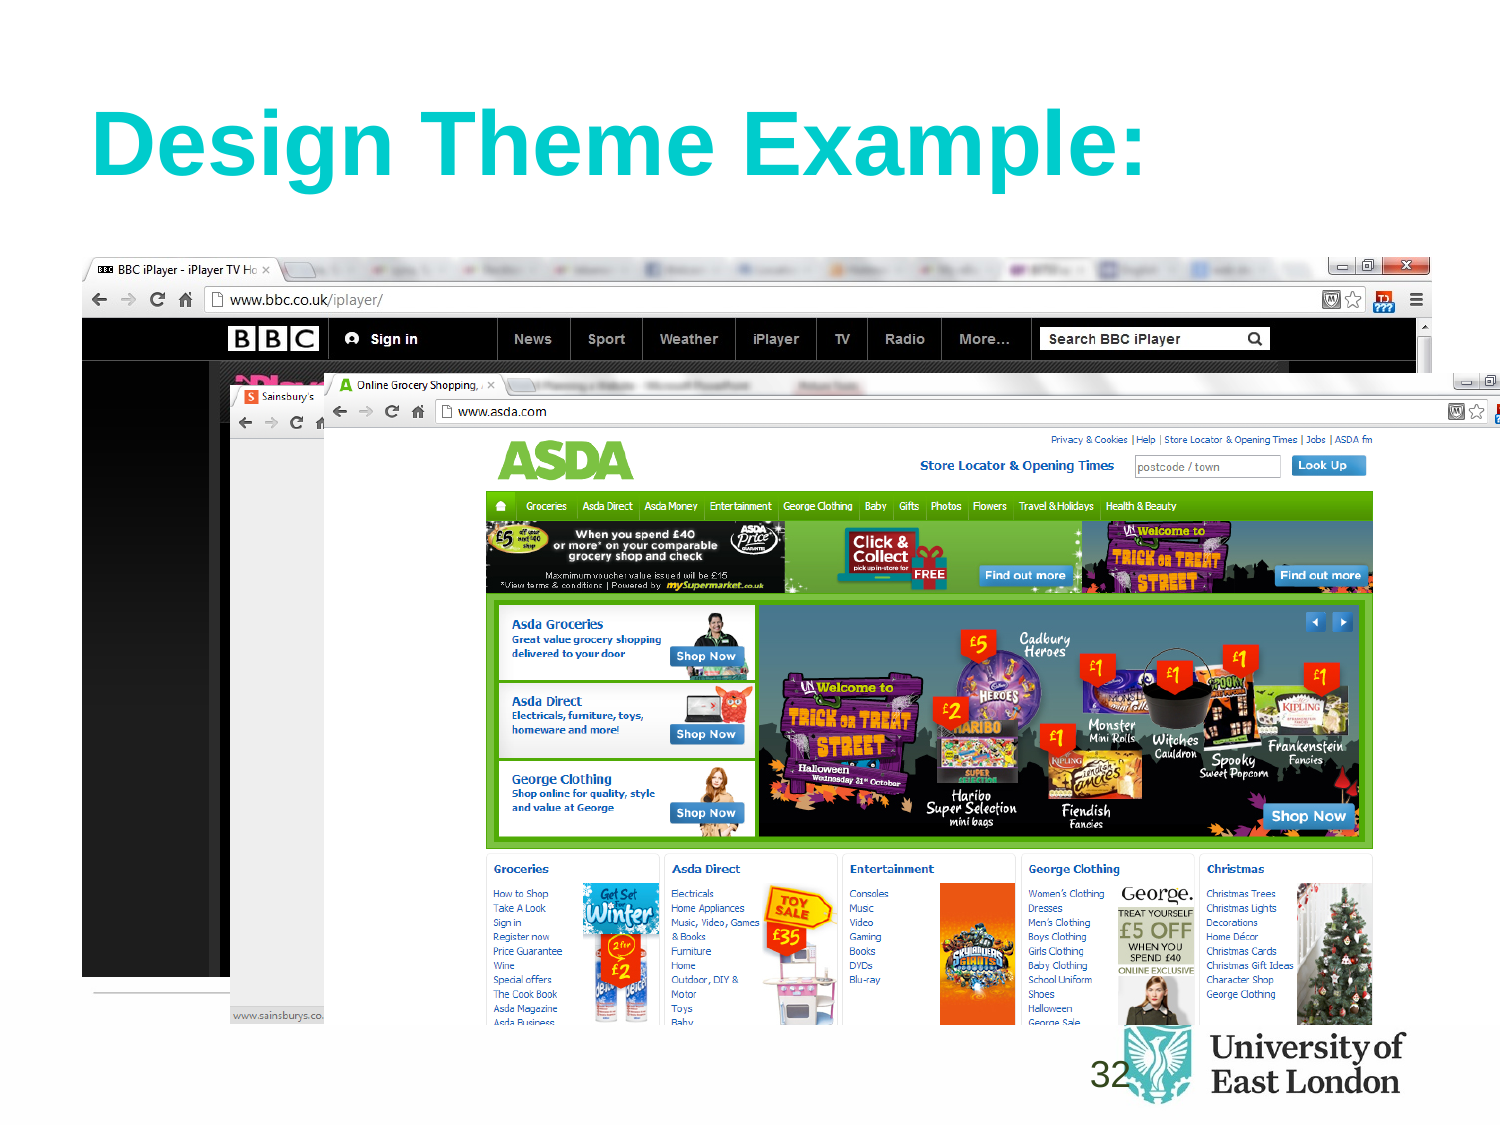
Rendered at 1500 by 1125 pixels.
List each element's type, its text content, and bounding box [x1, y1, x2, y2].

text_box 32 [1074, 1042, 1425, 1103]
picture [0, 373, 1500, 1125]
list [81, 257, 1433, 978]
title Design Theme Example: [75, 45, 1425, 233]
